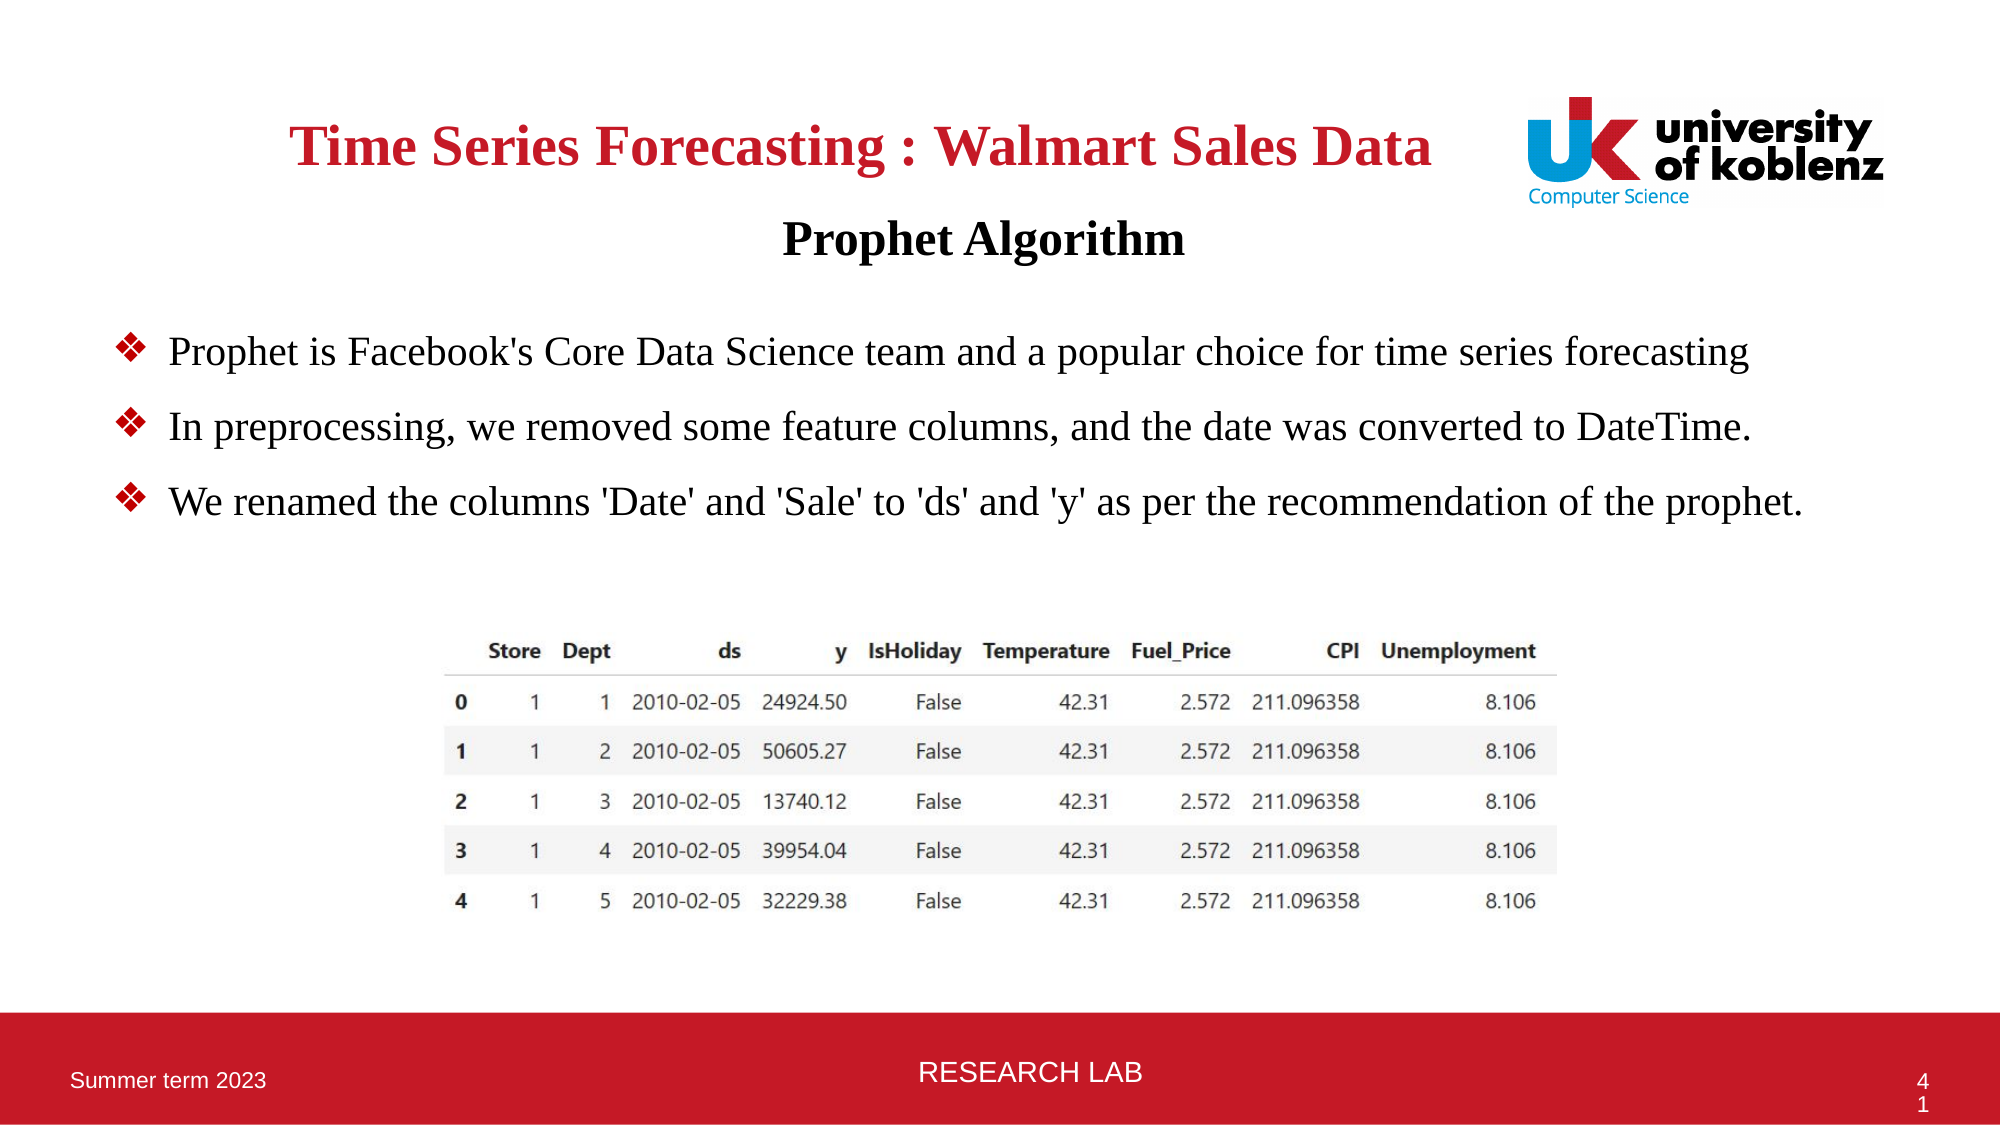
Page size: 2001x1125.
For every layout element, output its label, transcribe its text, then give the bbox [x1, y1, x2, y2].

slide_number 41 [1908, 1058, 1940, 1100]
picture [1570, 97, 1884, 208]
text_box Prophet Algorithm [774, 198, 1225, 274]
text_box RESEARCH LAB [310, 1046, 1751, 1124]
list Prophet is Facebook's Core Data Science team and a popular choice for time series forecasting In preprocessing, we removed some feature columns, and the date was converted to DateTime. We renamed the columns 'Date' and 'Sale' to 'ds' and 'y' as per the recommendation of the prophet. [103, 290, 1895, 952]
title Time Series Forecasting : Walmart Sales Data [153, 53, 1570, 232]
picture [441, 632, 1557, 916]
text_box Summer term 2023 [62, 1058, 514, 1102]
